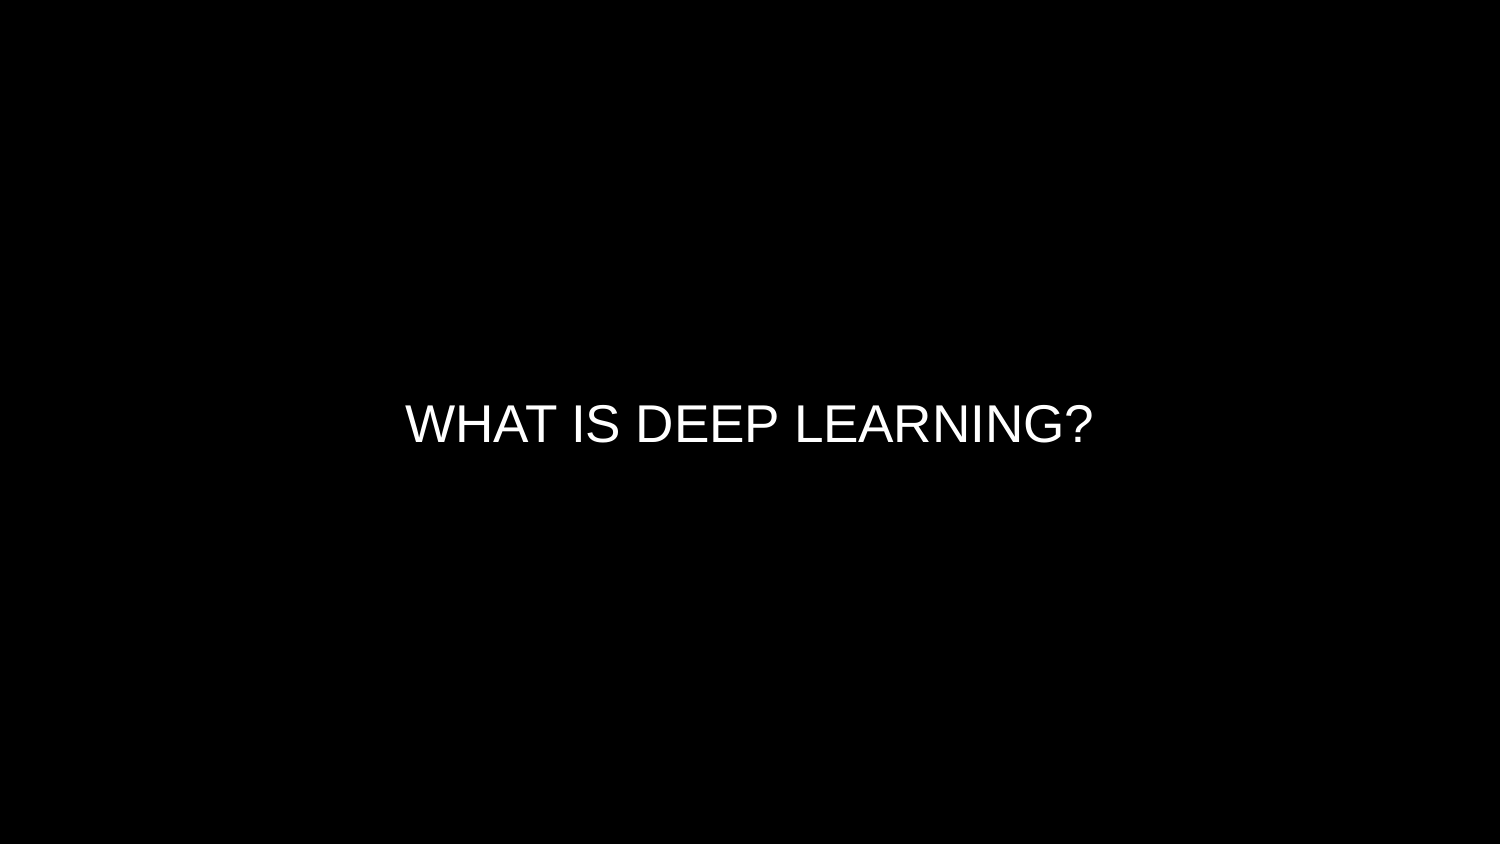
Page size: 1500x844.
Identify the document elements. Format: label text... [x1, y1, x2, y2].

title WHAT IS DEEP LEARNING? [51, 374, 1449, 469]
